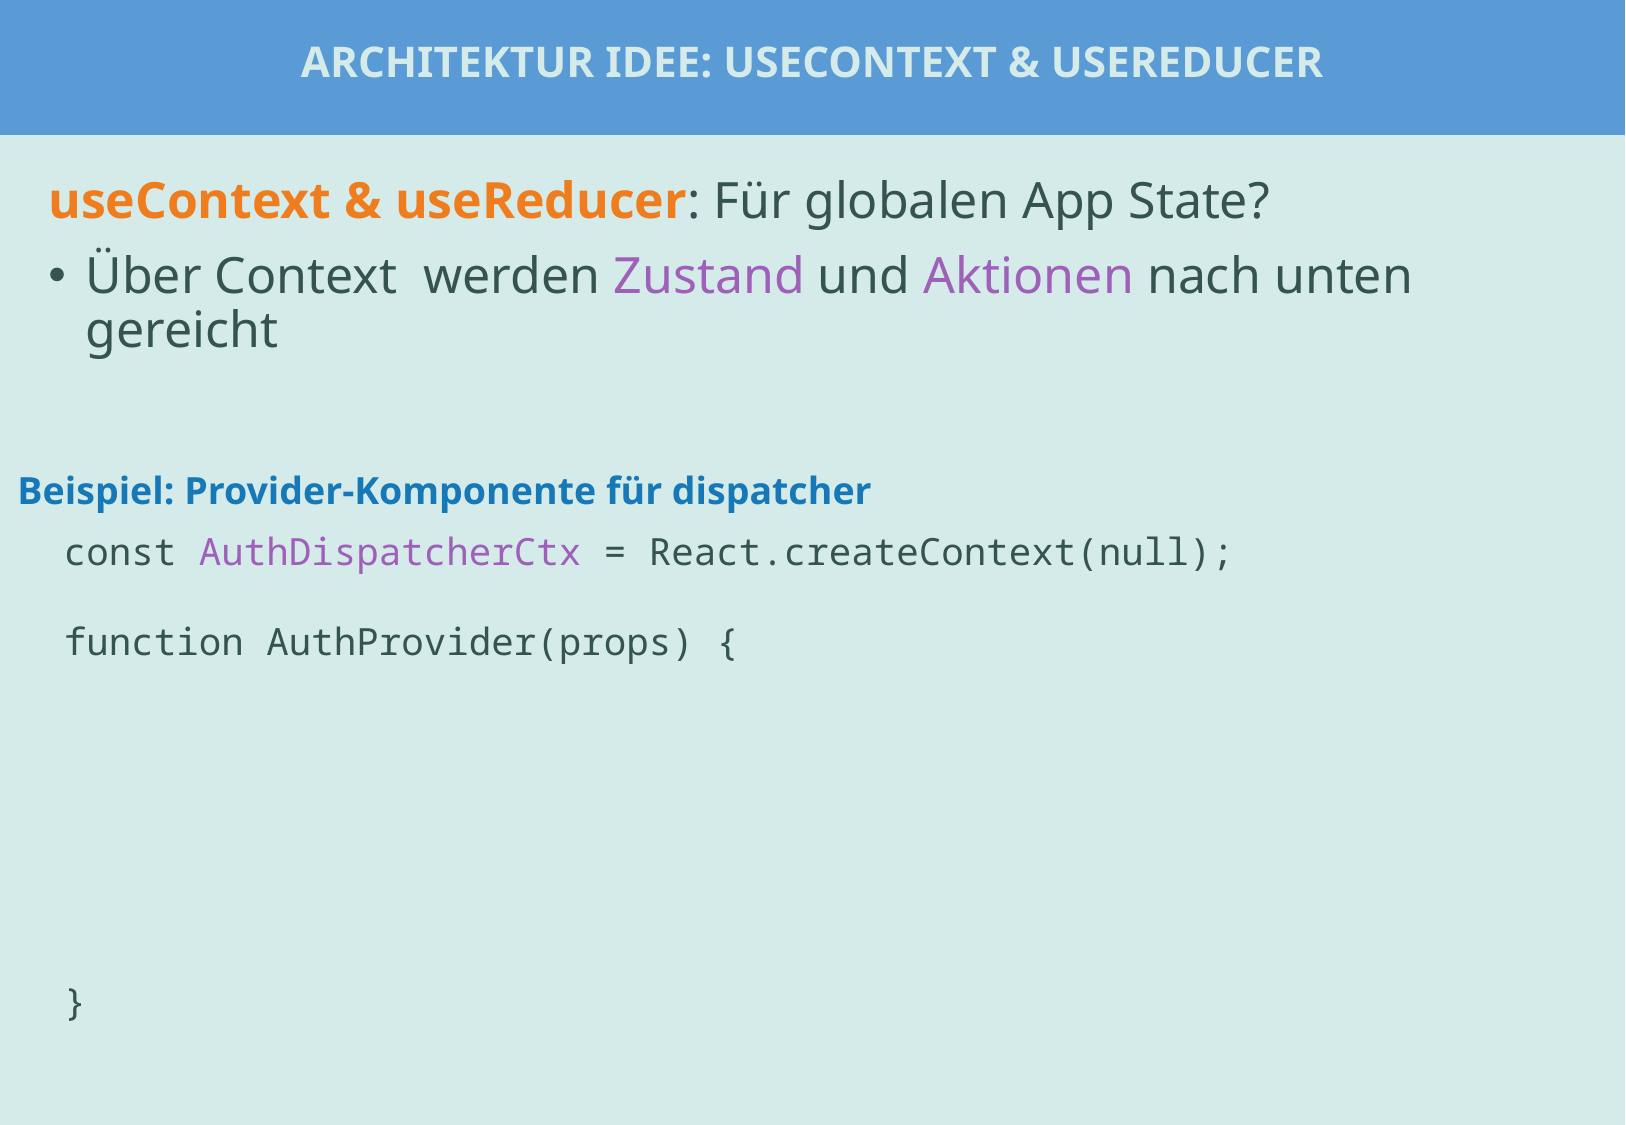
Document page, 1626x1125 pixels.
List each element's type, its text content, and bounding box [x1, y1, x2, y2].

list useContext & useReducer: Für globalen App State? Über Context werden Zustand und Aktionen nach unten gereicht [33, 520, 1592, 1043]
text_box Architektur Idee: useContext & useReducer [0, 0, 1625, 127]
text_box [0, 127, 1625, 136]
text_box const AuthDispatcherCtx = React.createContext(null); function AuthProvider(props) { } [49, 520, 1608, 1031]
text_box Beispiel: Provider-Komponente für dispatcher [2, 460, 888, 520]
list useContext & useReducer: Für globalen App State? Über Context werden Zustand und Aktionen nach unten gereicht [33, 168, 1592, 520]
